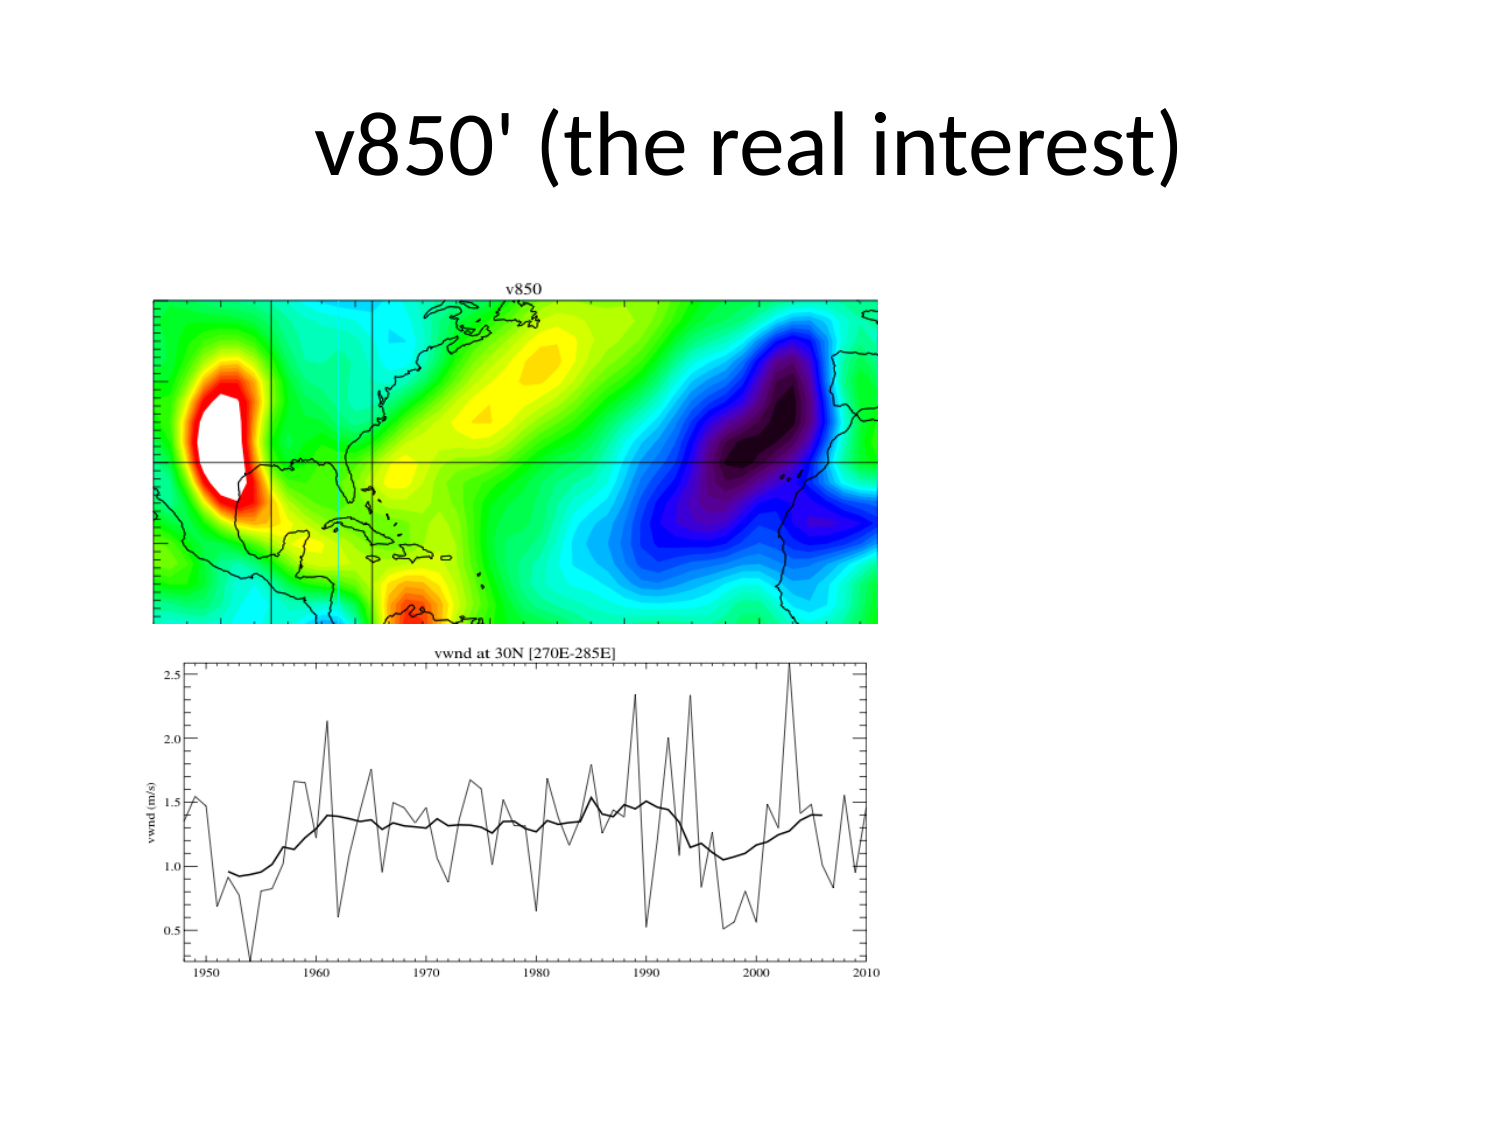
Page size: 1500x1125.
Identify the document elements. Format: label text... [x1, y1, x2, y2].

title v850' (the real interest) [75, 45, 1425, 233]
picture [609, 321, 878, 589]
picture [151, 273, 878, 625]
picture [135, 636, 882, 985]
